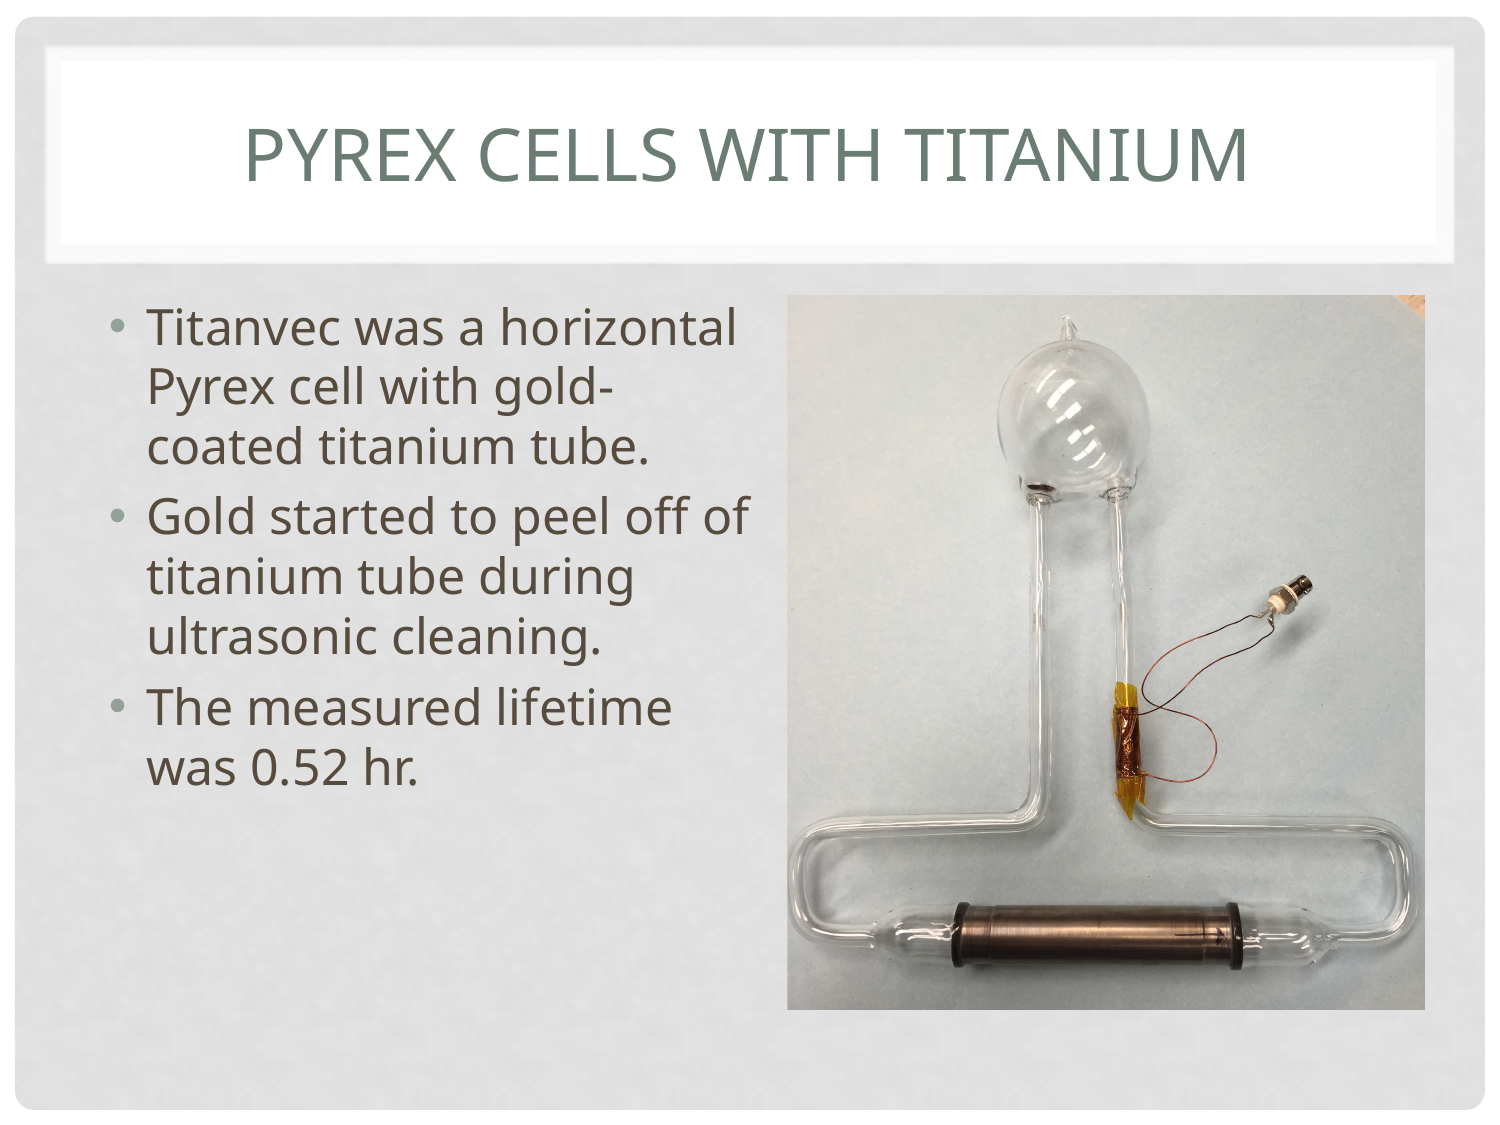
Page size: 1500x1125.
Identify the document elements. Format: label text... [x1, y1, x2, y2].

title Pyrex cells with titanium [69, 66, 1425, 238]
list Titanvec was a horizontal Pyrex cell with gold-coated titanium tube. Gold started to peel off of titanium tube during ultrasonic cleaning. The measured lifetime was 0.52 hr. [75, 287, 788, 1005]
picture [786, 294, 1426, 1010]
